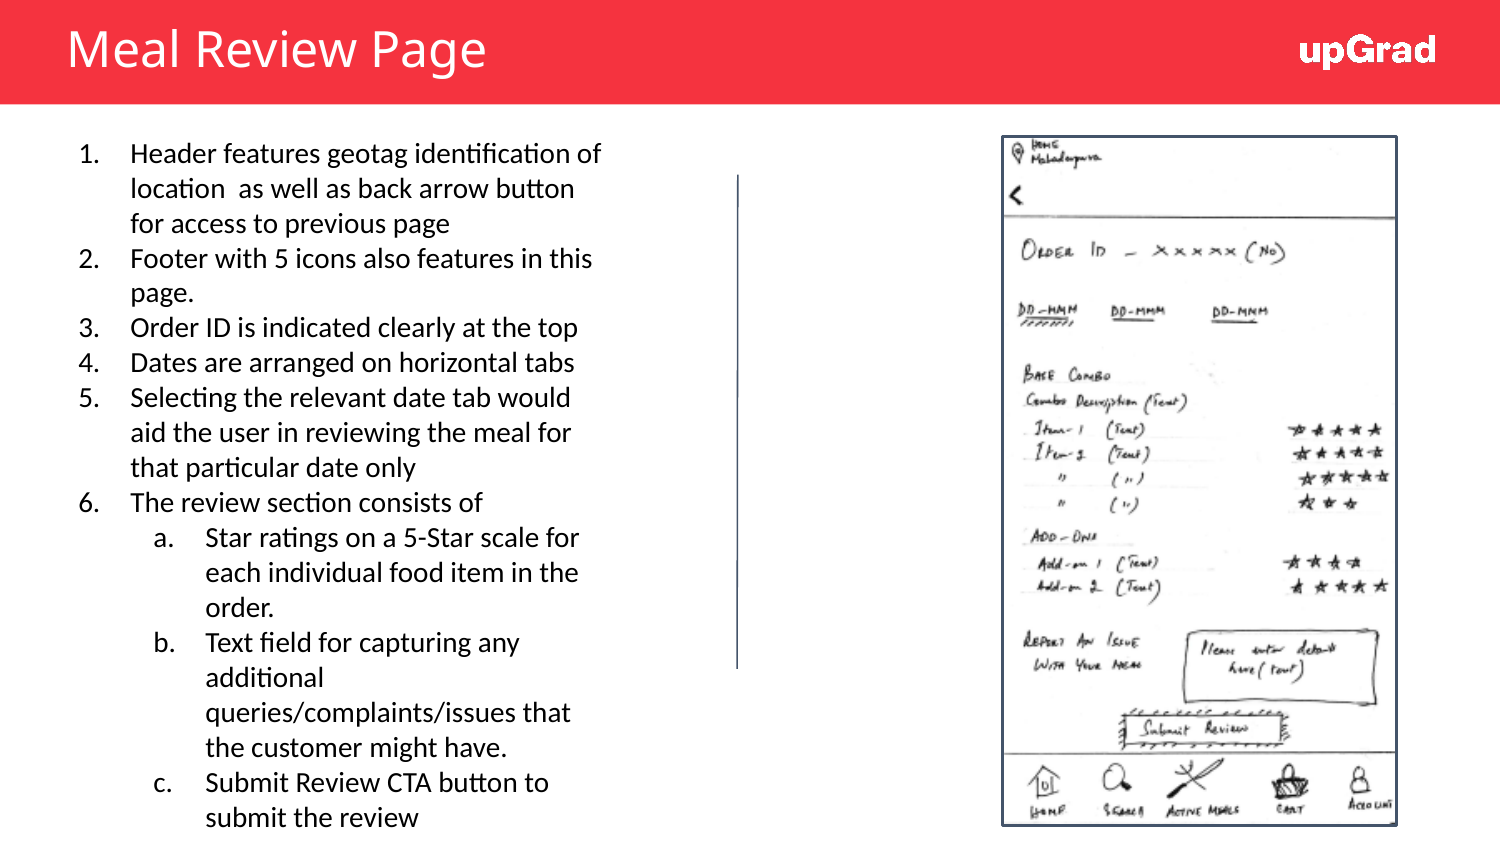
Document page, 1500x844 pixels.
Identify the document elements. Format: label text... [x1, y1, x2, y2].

picture [1003, 137, 1395, 825]
picture [1300, 34, 1435, 70]
title Meal Review Page [51, 20, 907, 83]
text_box Header features geotag identification of location as well as back arrow button for access to previous page Footer with 5 icons also features in this page. Order ID is indicated clearly at the top Dates are arranged on horizontal tabs Selecting the relevant date tab would aid the user in reviewing the meal for that particular date only The review section consists of Star ratings on a 5-Star scale for each individual food item in the order. Text field for capturing any additional queries/complaints/issues that the customer might have. Submit Review CTA button to submit the review [40, 118, 625, 734]
